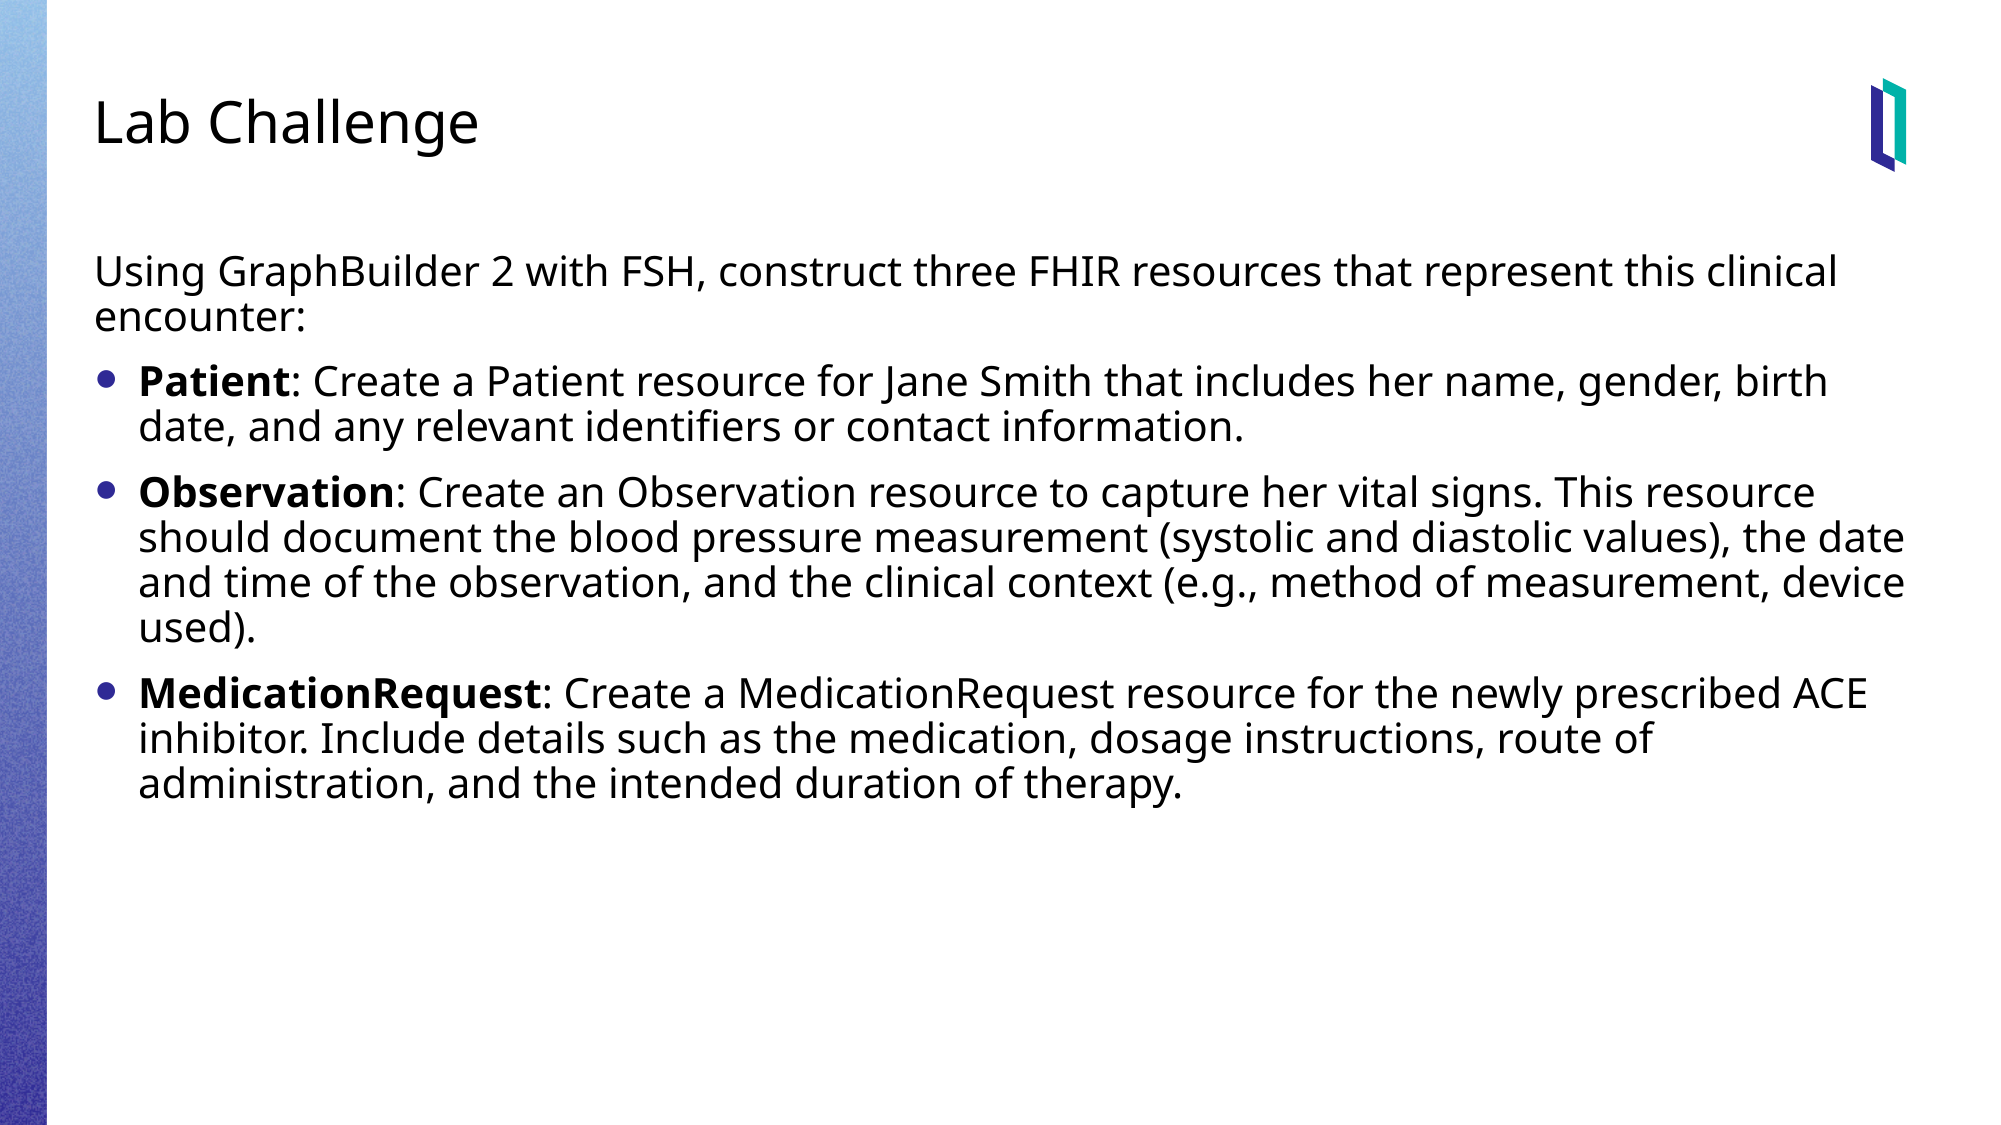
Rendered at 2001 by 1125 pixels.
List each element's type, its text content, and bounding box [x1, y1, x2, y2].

title Lab Challenge [93, 62, 1907, 188]
list Using GraphBuilder 2 with FSH, construct three FHIR resources that represent this clinical encounter: Patient: Create a Patient resource for Jane Smith that includes her name, gender, birth date, and any relevant identifiers or contact information. Observation: Create an Observation resource to capture her vital signs. This resource should document the blood pressure measurement (systolic and diastolic values), the date and time of the observation, and the clinical context (e.g., method of measurement, device used). MedicationRequest: Create a MedicationRequest resource for the newly prescribed ACE inhibitor. Include details such as the medication, dosage instructions, route of administration, and the intended duration of therapy. [93, 249, 1907, 1032]
